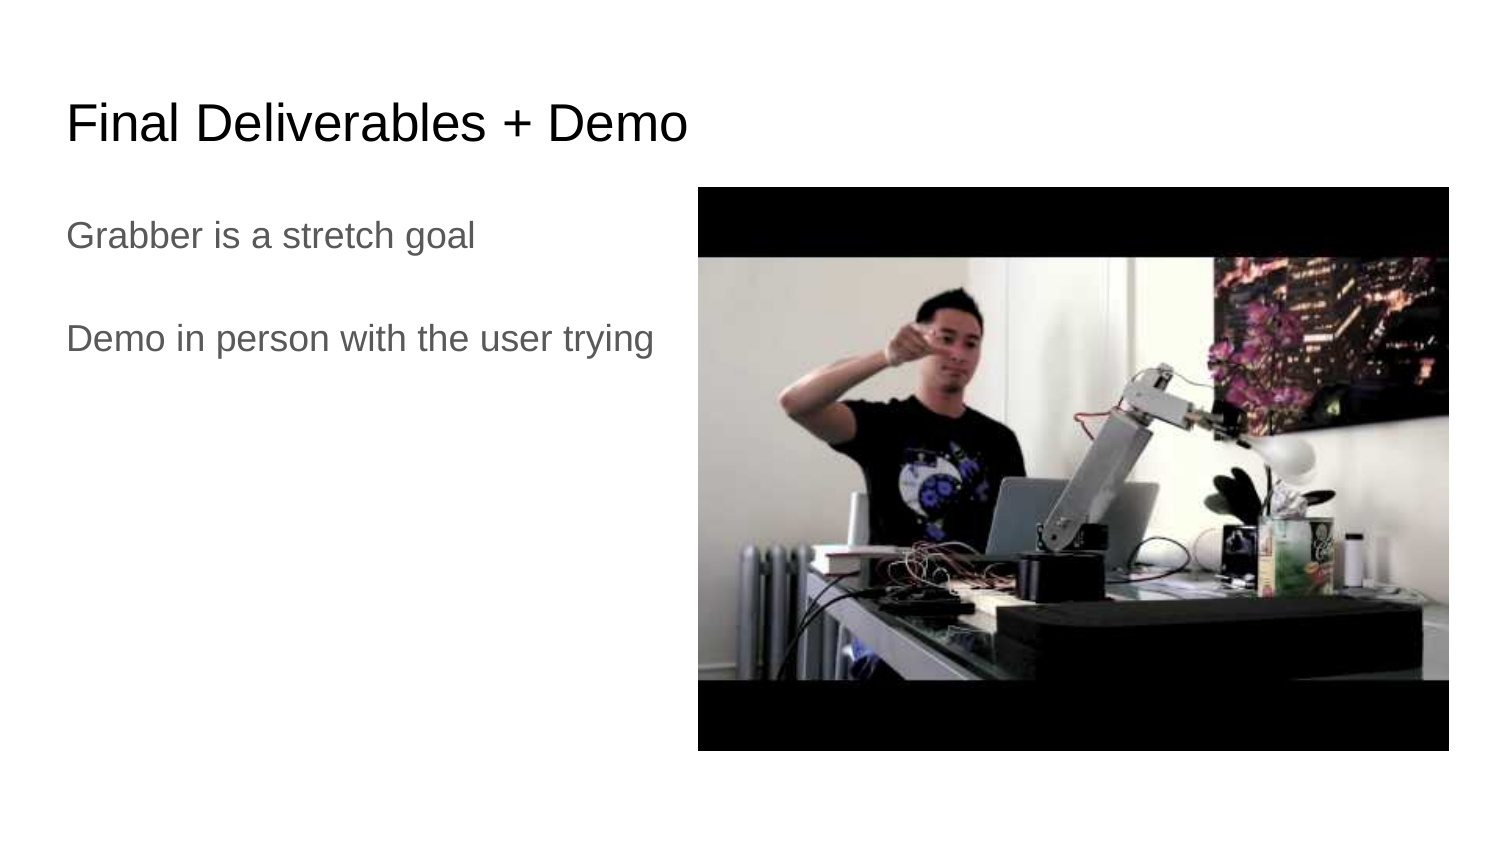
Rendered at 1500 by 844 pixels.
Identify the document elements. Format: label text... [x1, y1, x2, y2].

picture [698, 187, 1450, 751]
title Final Deliverables + Demo [51, 72, 1449, 167]
list Grabber is a stretch goal Demo in person with the user trying [51, 189, 695, 750]
